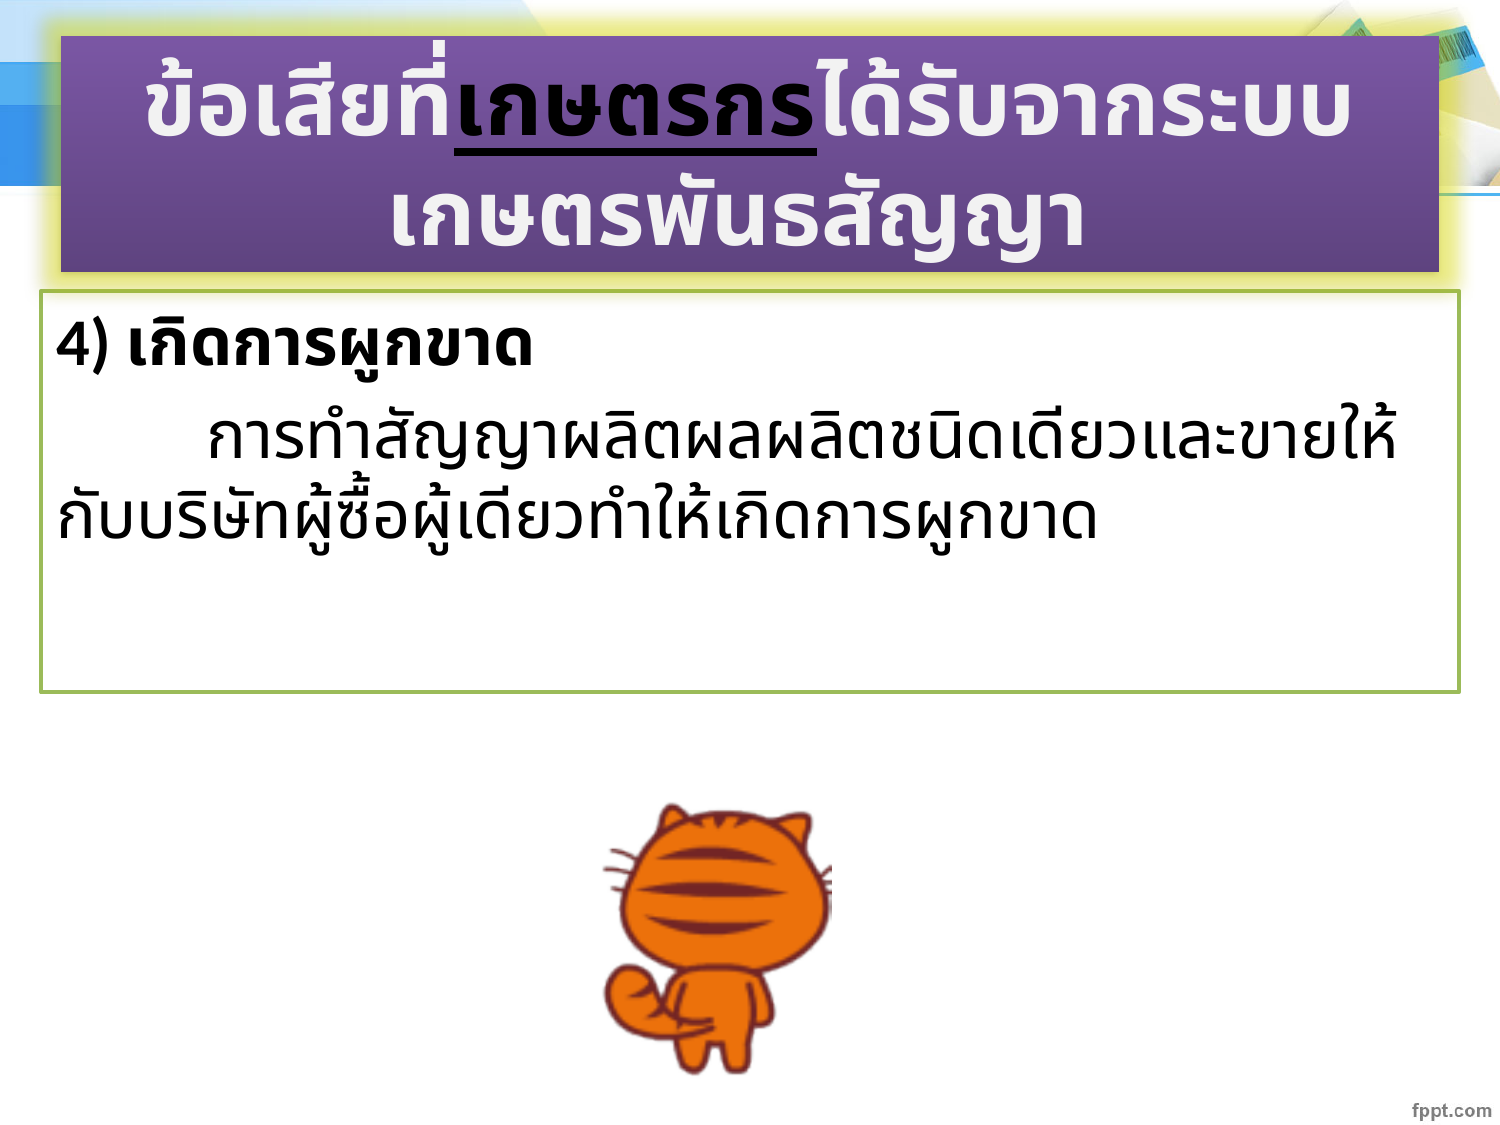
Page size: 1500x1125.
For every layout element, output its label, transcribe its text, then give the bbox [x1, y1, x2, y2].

text_box 4) เกิดการผูกขาด การทำสัญญาผลิตผลผลิตชนิดเดียวและขายให้กับบริษัทผู้ซื้อผู้เดียวทำให้เกิดการผูกขาด [39, 295, 1461, 694]
text_box ข้อเสียที่เกษตรกรได้รับจากระบบเกษตรพันธสัญญา [61, 36, 1439, 272]
picture [0, 0, 1500, 1125]
